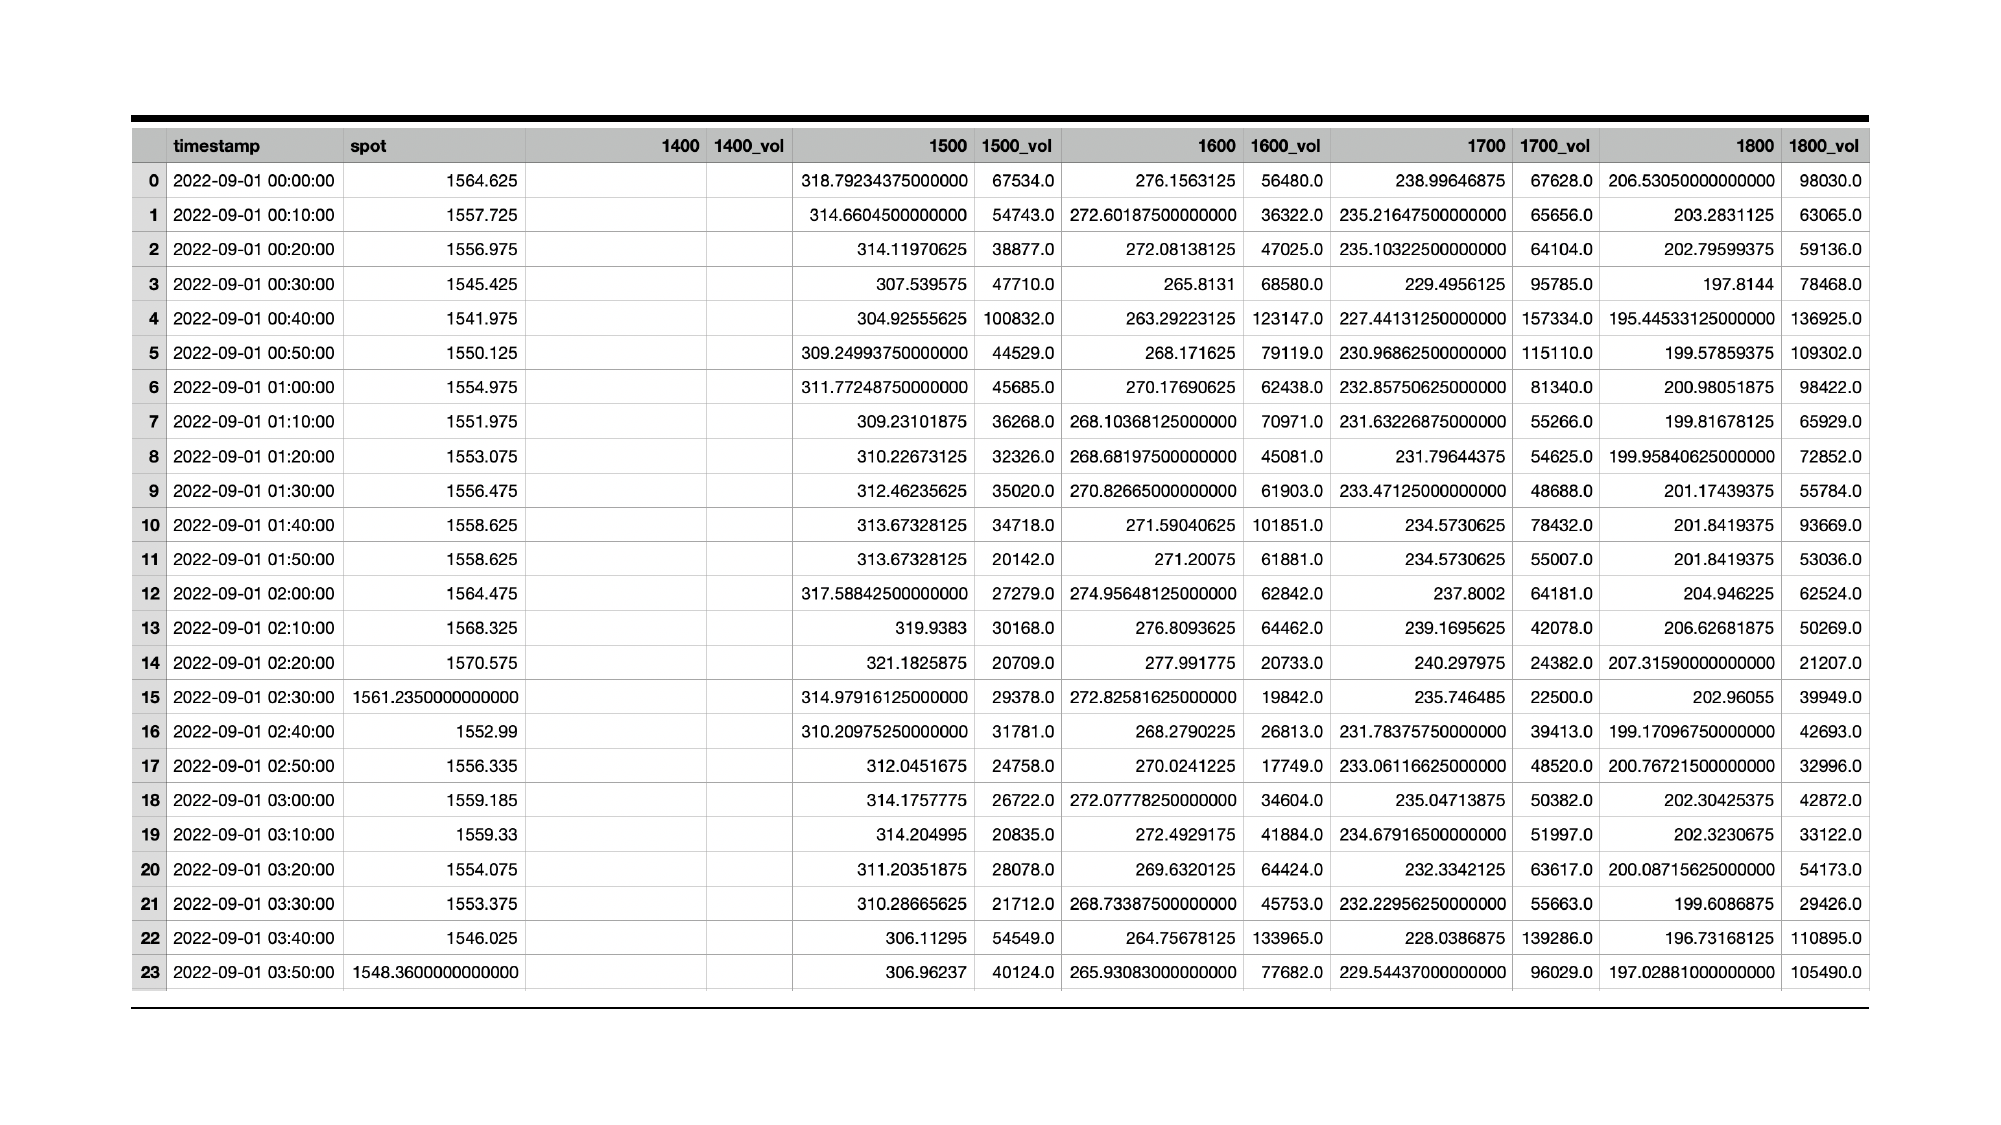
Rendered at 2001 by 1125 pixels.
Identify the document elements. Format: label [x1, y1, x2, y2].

list [132, 128, 1870, 992]
